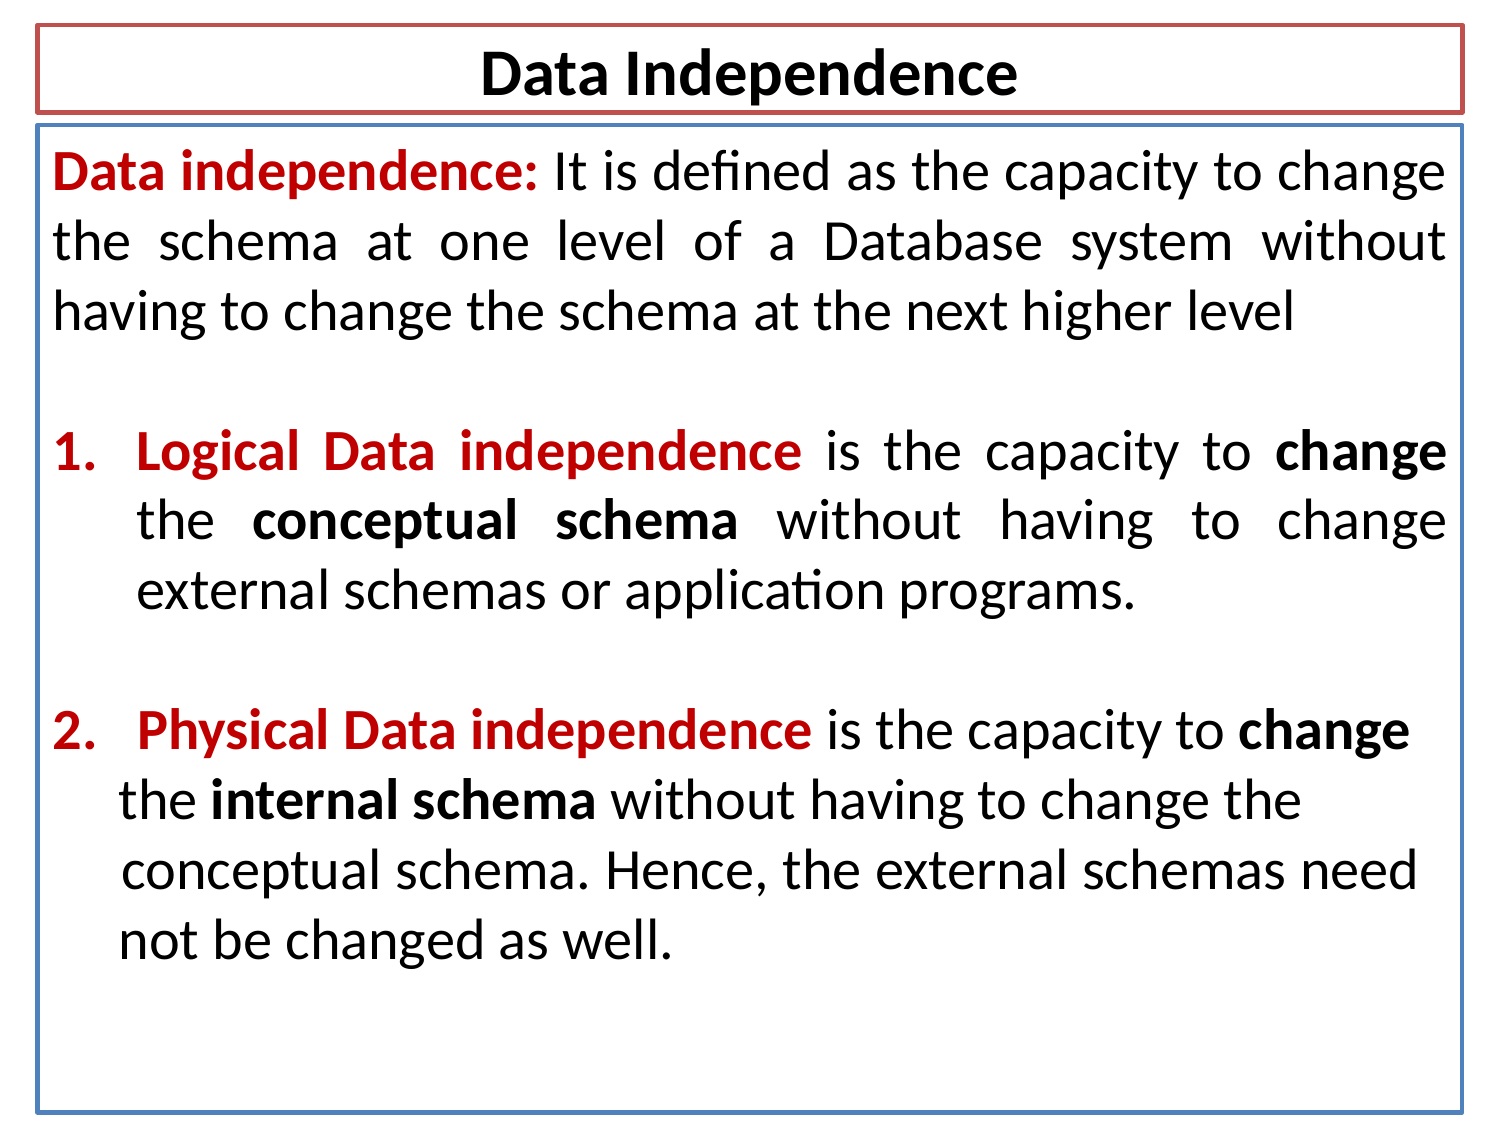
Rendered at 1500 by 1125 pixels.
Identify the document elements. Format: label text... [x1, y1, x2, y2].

text_box Data independence: It is defined as the capacity to change the schema at one level of a Database system without having to change the schema at the next higher level Logical Data independence is the capacity to change the conceptual schema without having to change external schemas or application programs. 2. Physical Data independence is the capacity to change the internal schema without having to change the conceptual schema. Hence, the external schemas need not be changed as well. [35, 123, 1464, 1115]
title Data Independence [35, 23, 1465, 115]
